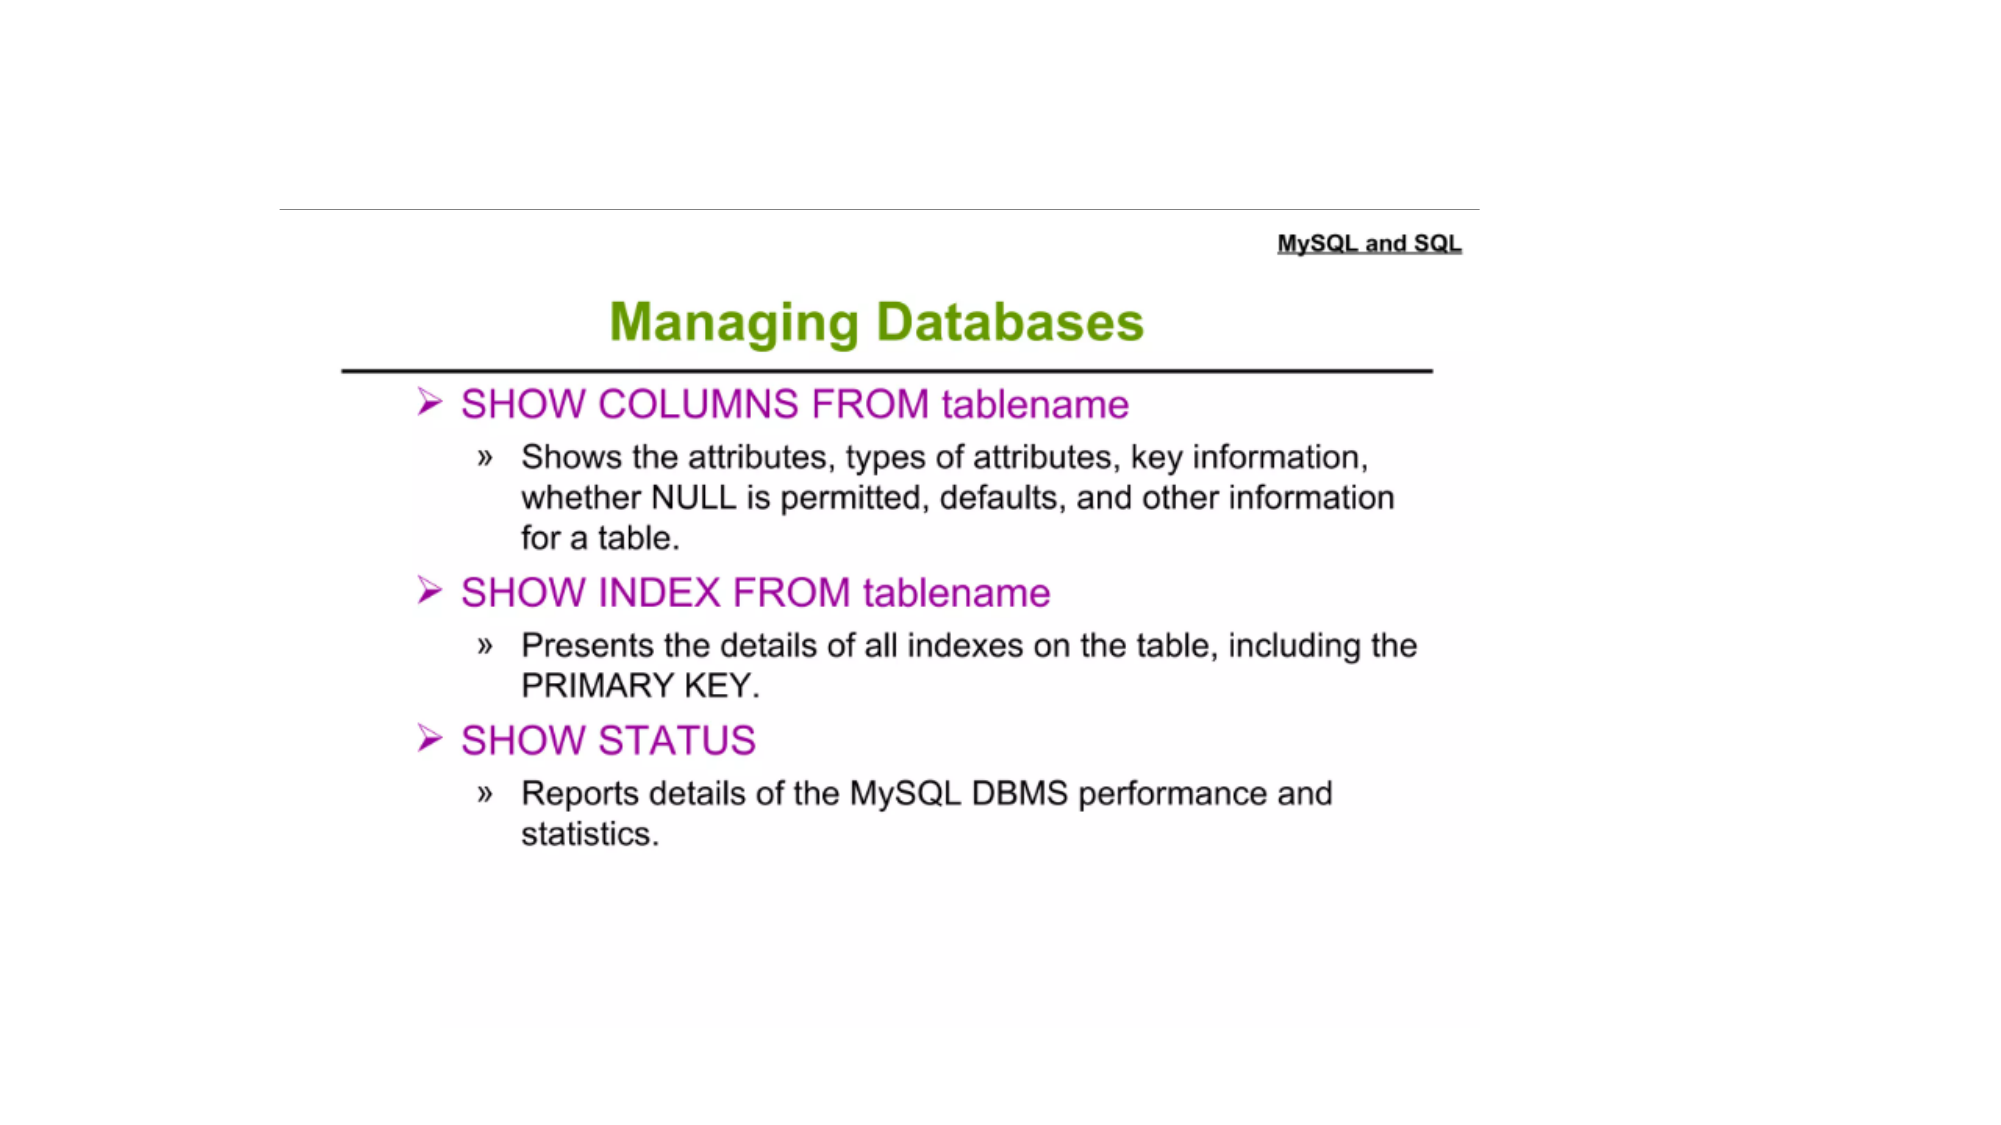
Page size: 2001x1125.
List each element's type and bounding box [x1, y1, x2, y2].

picture [279, 209, 1480, 1028]
